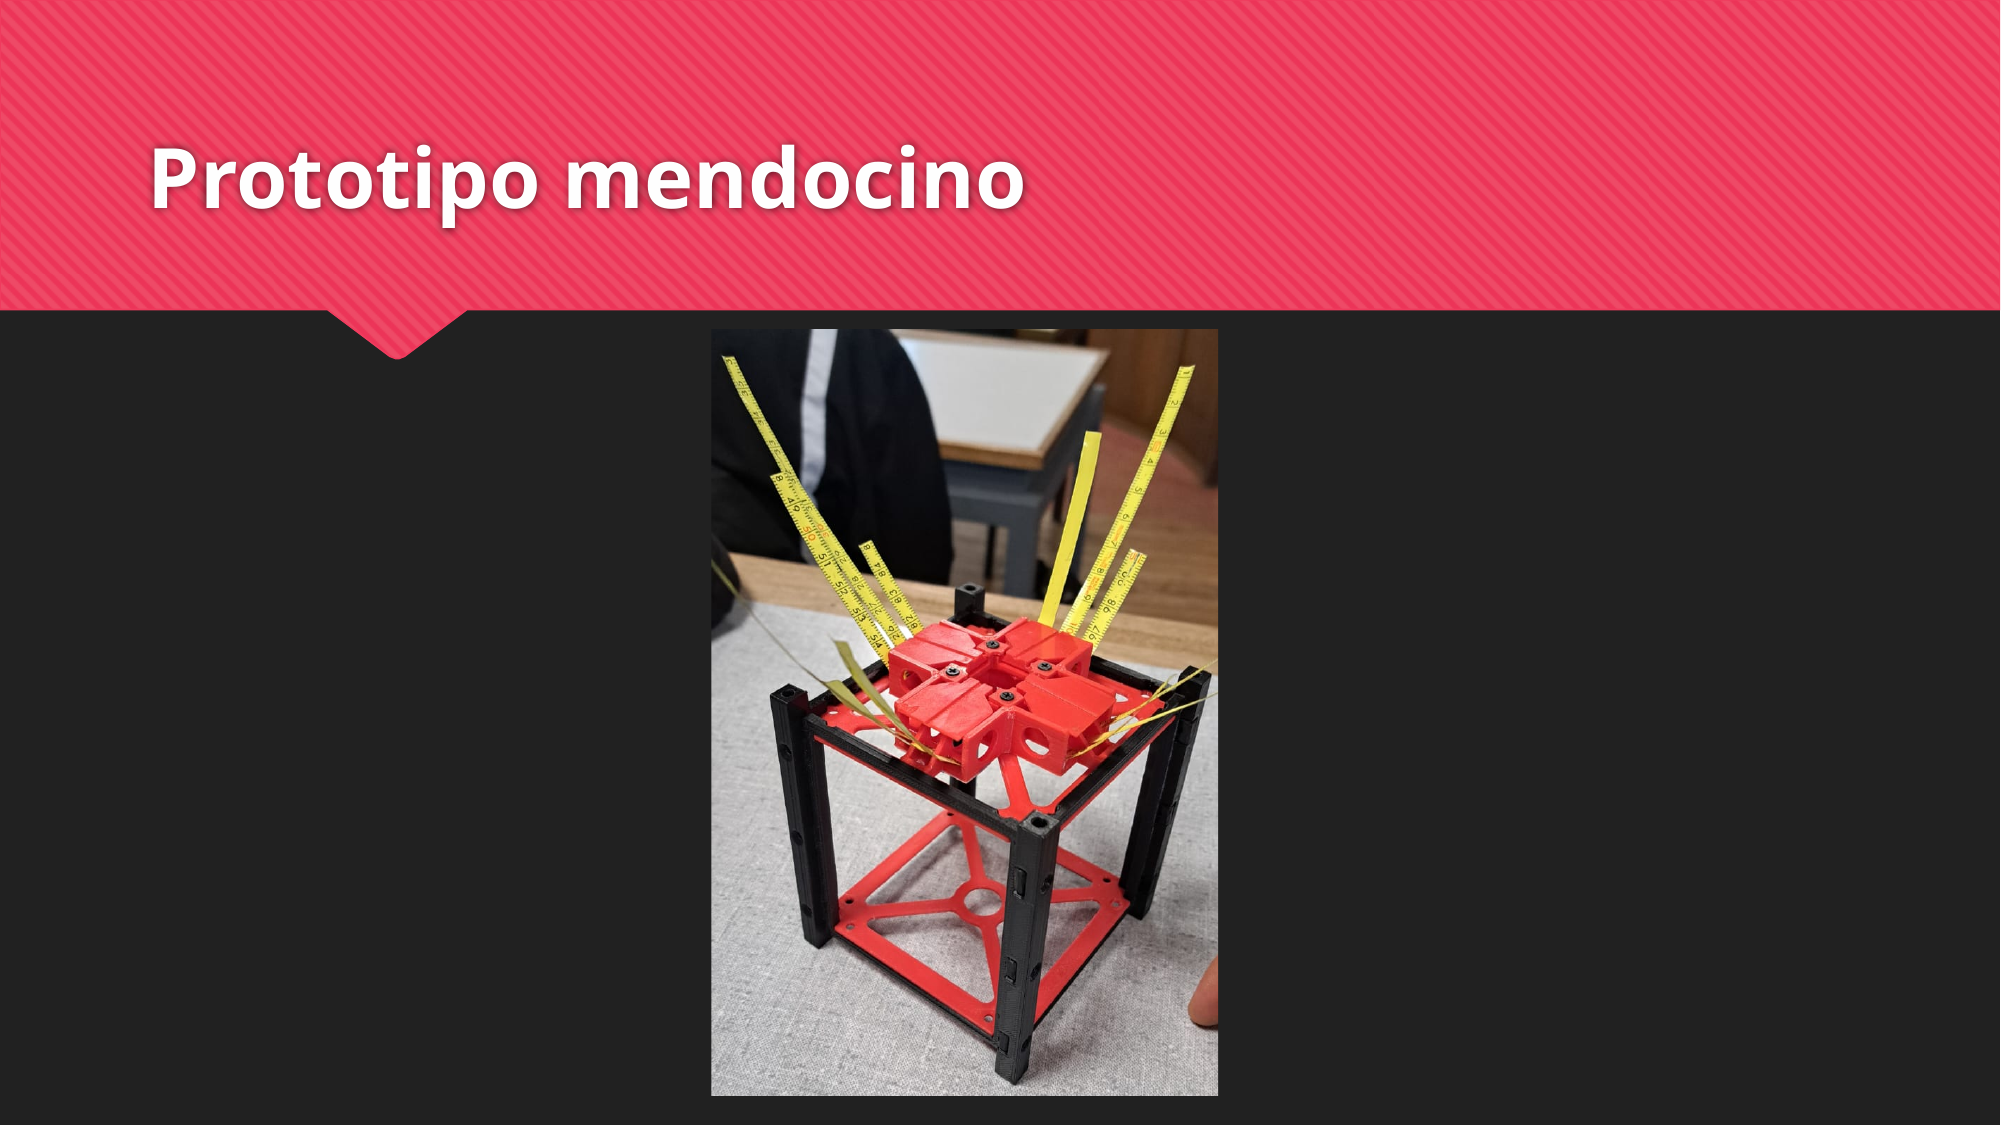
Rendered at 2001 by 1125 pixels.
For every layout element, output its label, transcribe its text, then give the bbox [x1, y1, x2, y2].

title Prototipo mendocino [132, 73, 1868, 233]
picture [710, 328, 1219, 1097]
